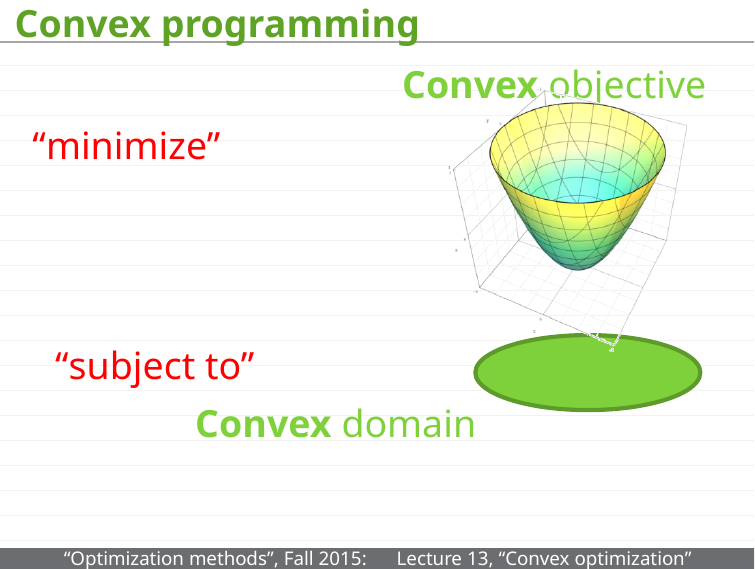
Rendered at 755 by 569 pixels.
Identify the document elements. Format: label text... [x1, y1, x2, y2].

text_box Convex domain [180, 392, 491, 453]
text_box “subject to” [40, 334, 270, 394]
picture [448, 87, 687, 352]
text_box Convex objective [387, 53, 722, 113]
title Convex programming [14, 0, 755, 38]
text_box [473, 354, 703, 413]
text_box “minimize” [17, 114, 236, 175]
